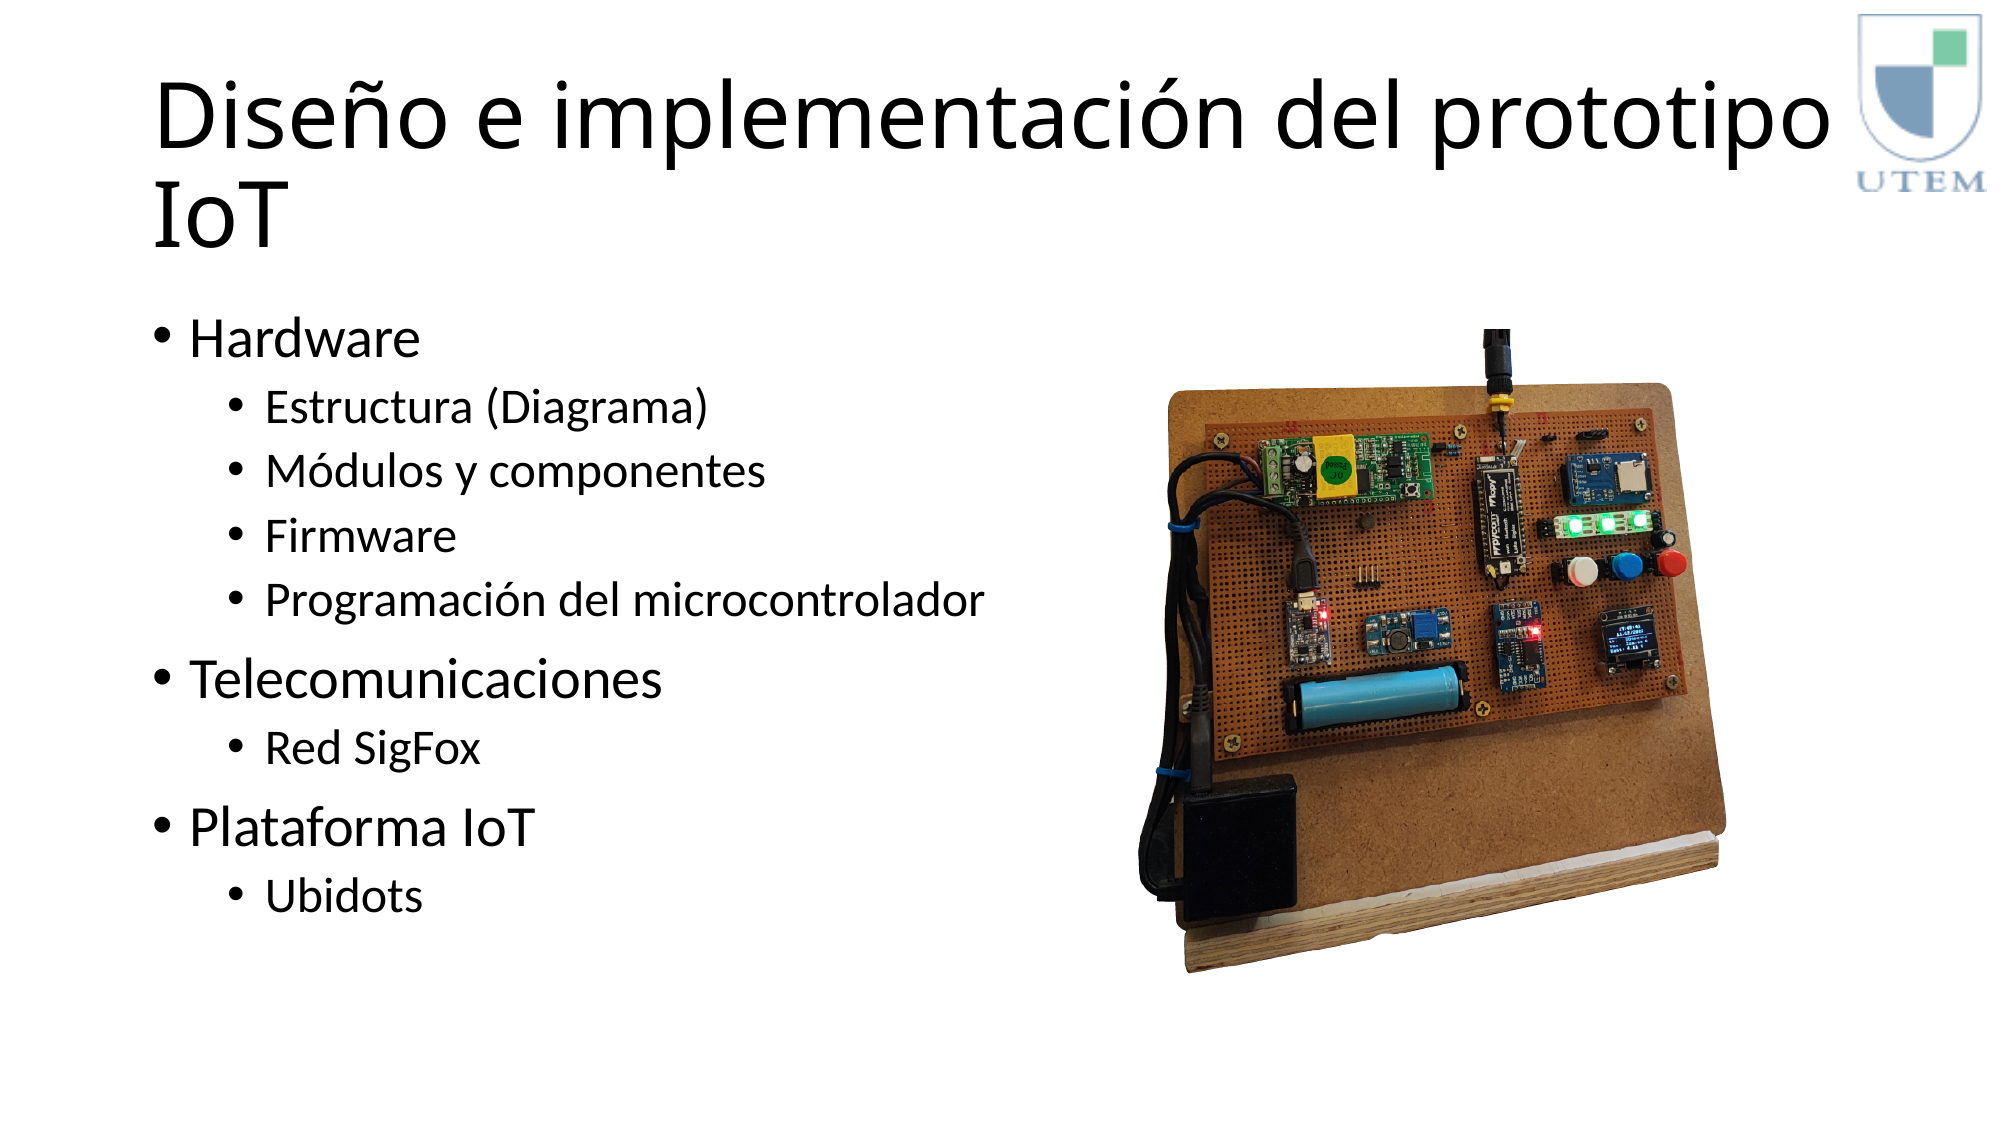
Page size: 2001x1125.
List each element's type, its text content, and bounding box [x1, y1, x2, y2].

list Hardware Estructura (Diagrama) Módulos y componentes Firmware Programación del microcontrolador Telecomunicaciones Red SigFox Plataforma IoT Ubidots [137, 299, 1863, 1014]
title Diseño e implementación del prototipo IoT [137, 59, 1863, 278]
picture [1123, 329, 1743, 983]
picture [1854, 14, 1987, 192]
